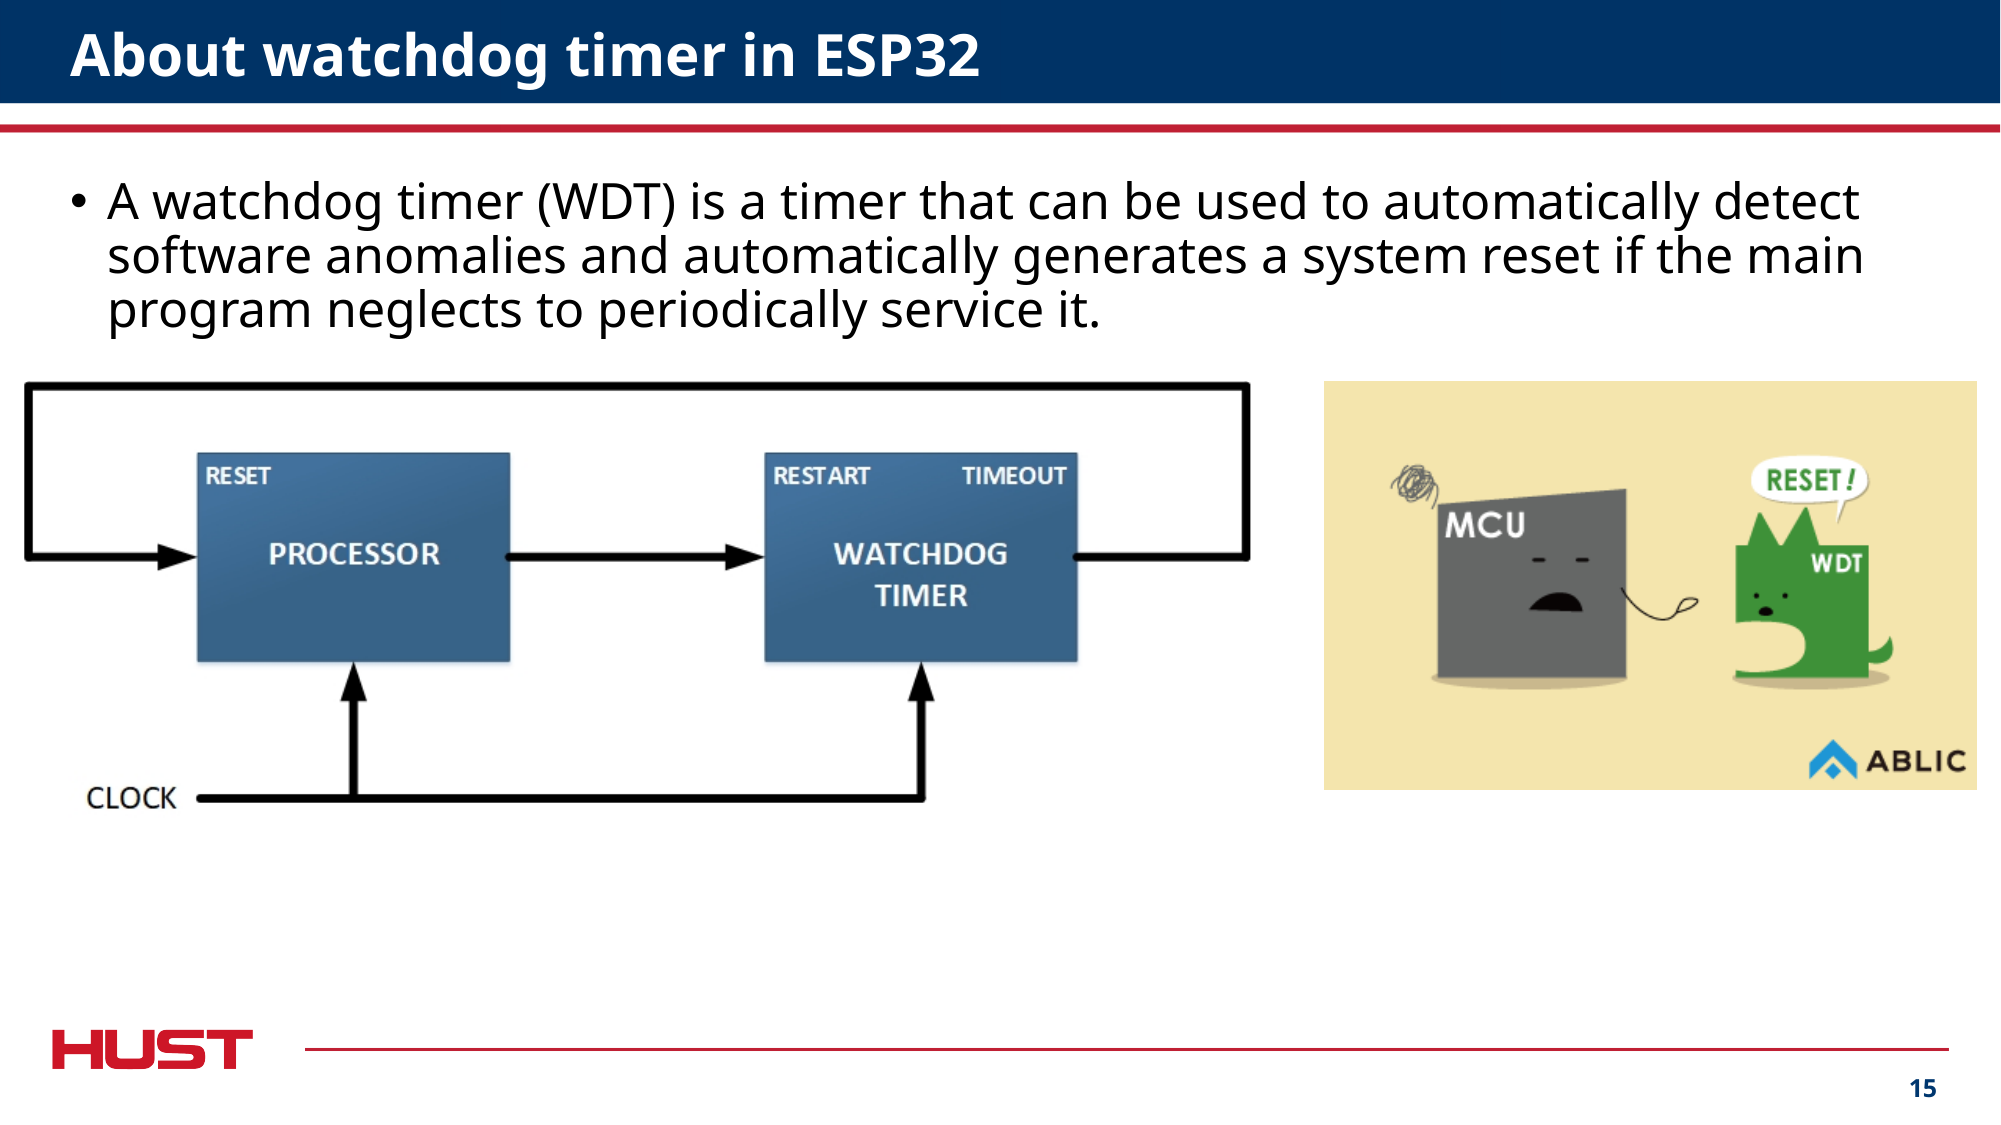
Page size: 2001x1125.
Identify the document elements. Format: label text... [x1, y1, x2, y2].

list A watchdog timer (WDT) is a timer that can be used to automatically detect software anomalies and automatically generates a system reset if the main program neglects to periodically service it. [55, 169, 1945, 980]
slide_number 15 [1502, 1065, 1953, 1125]
title About watchdog timer in ESP32 [55, 18, 1945, 90]
picture [0, 0, 2001, 1125]
